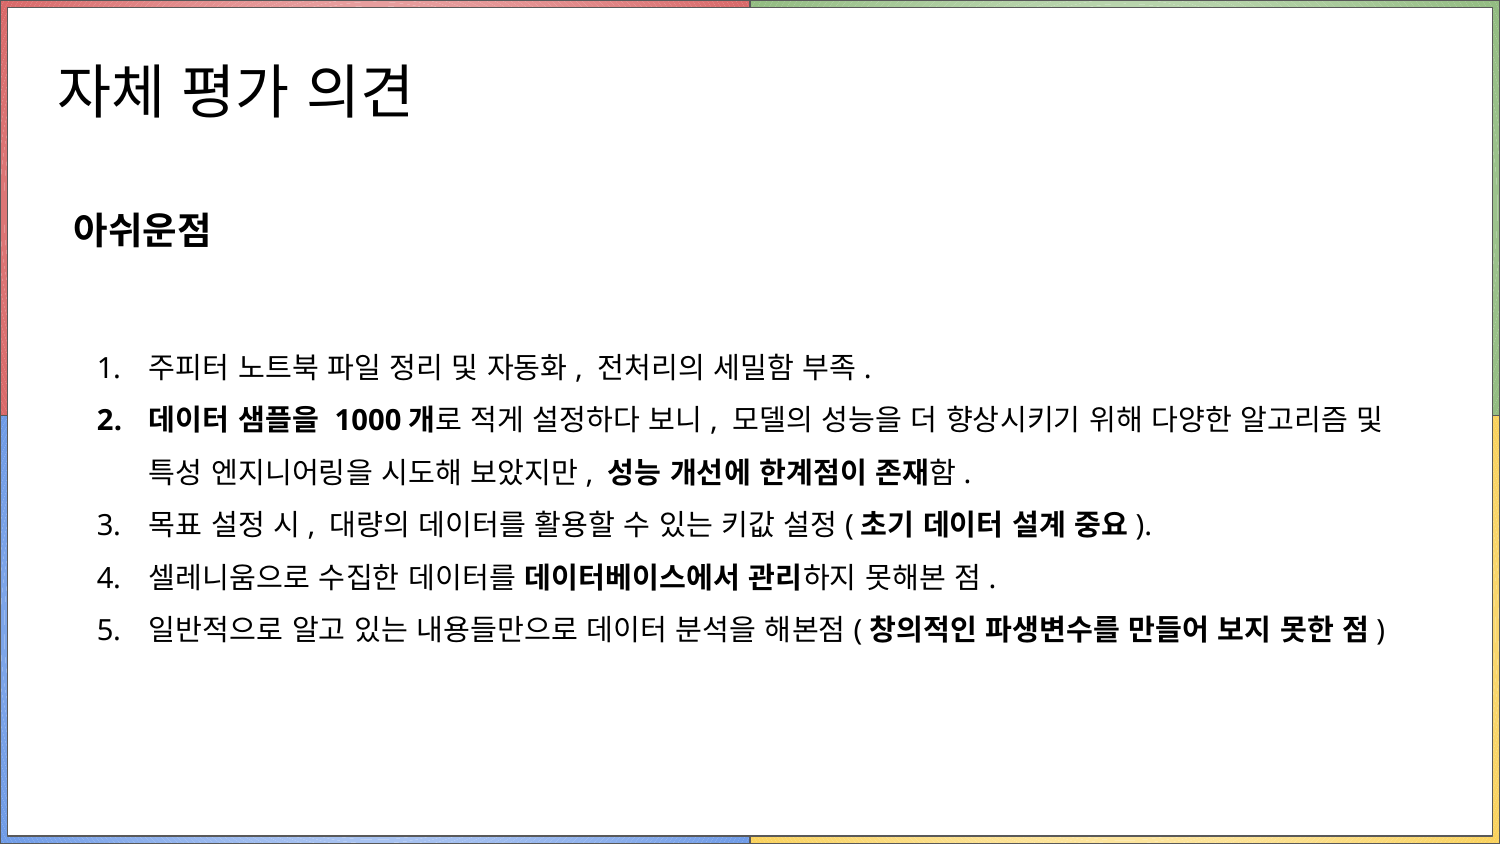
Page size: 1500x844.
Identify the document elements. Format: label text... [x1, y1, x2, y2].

text_box 아쉬운점 주피터 노트북 파일 정리 및 자동화, 전처리의 세밀함 부족. 데이터 샘플을 1000개로 적게 설정하다 보니, 모델의 성능을 더 향상시키기 위해 다양한 알고리즘 및 특성 엔지니어링을 시도해 보았지만, 성능 개선에 한계점이 존재함. 목표 설정 시, 대량의 데이터를 활용할 수 있는 키값 설정(초기 데이터 설계 중요). 셀레니움으로 수집한 데이터를 데이터베이스에서 관리하지 못해본 점. 일반적으로 알고 있는 내용들만으로 데이터 분석을 해본점(창의적인 파생변수를 만들어 보지 못한 점) [58, 191, 1441, 767]
title 자체 평가 의견 [42, 39, 1296, 134]
